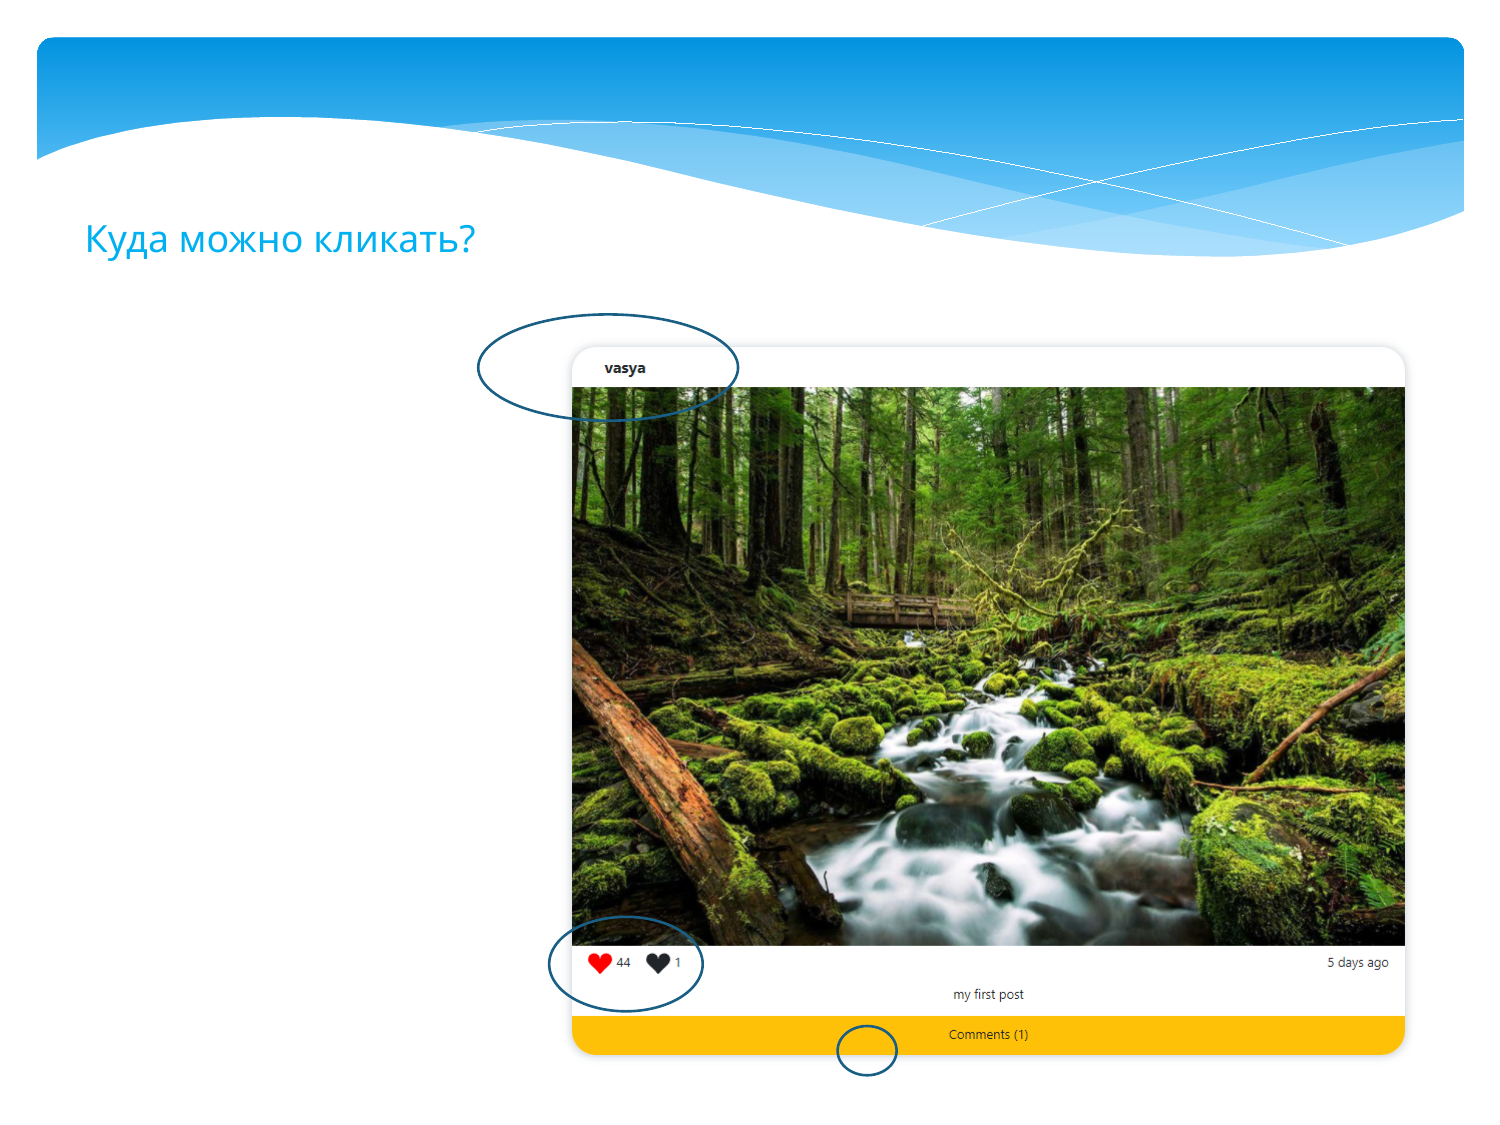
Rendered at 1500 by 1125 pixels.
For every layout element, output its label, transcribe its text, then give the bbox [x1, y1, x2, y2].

picture [559, 334, 1421, 1070]
text_box [476, 313, 710, 417]
text_box Куда можно кликать? [69, 208, 491, 268]
text_box [547, 946, 553, 982]
